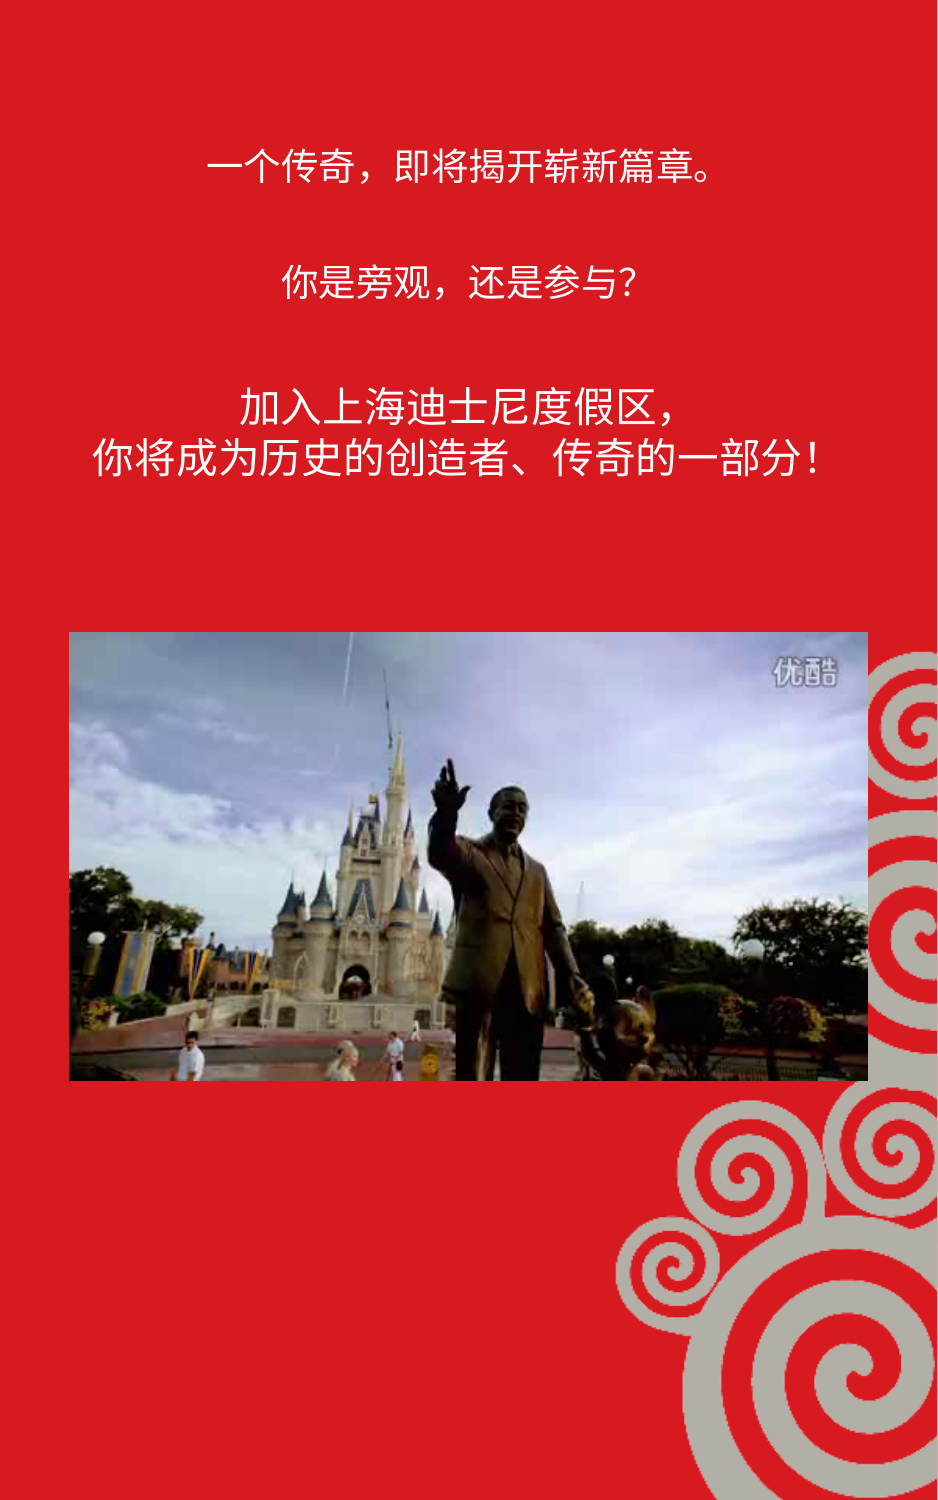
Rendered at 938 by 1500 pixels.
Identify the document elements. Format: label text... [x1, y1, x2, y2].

text_box 一个传奇，即将揭开崭新篇章。 [144, 135, 793, 196]
text_box 加入上海迪士尼度假区， 你将成为历史的创造者、传奇的一部分！ [0, 373, 938, 489]
text_box 你是旁观，还是参与？ [220, 251, 717, 311]
picture [568, 596, 938, 1500]
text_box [68, 631, 869, 1083]
